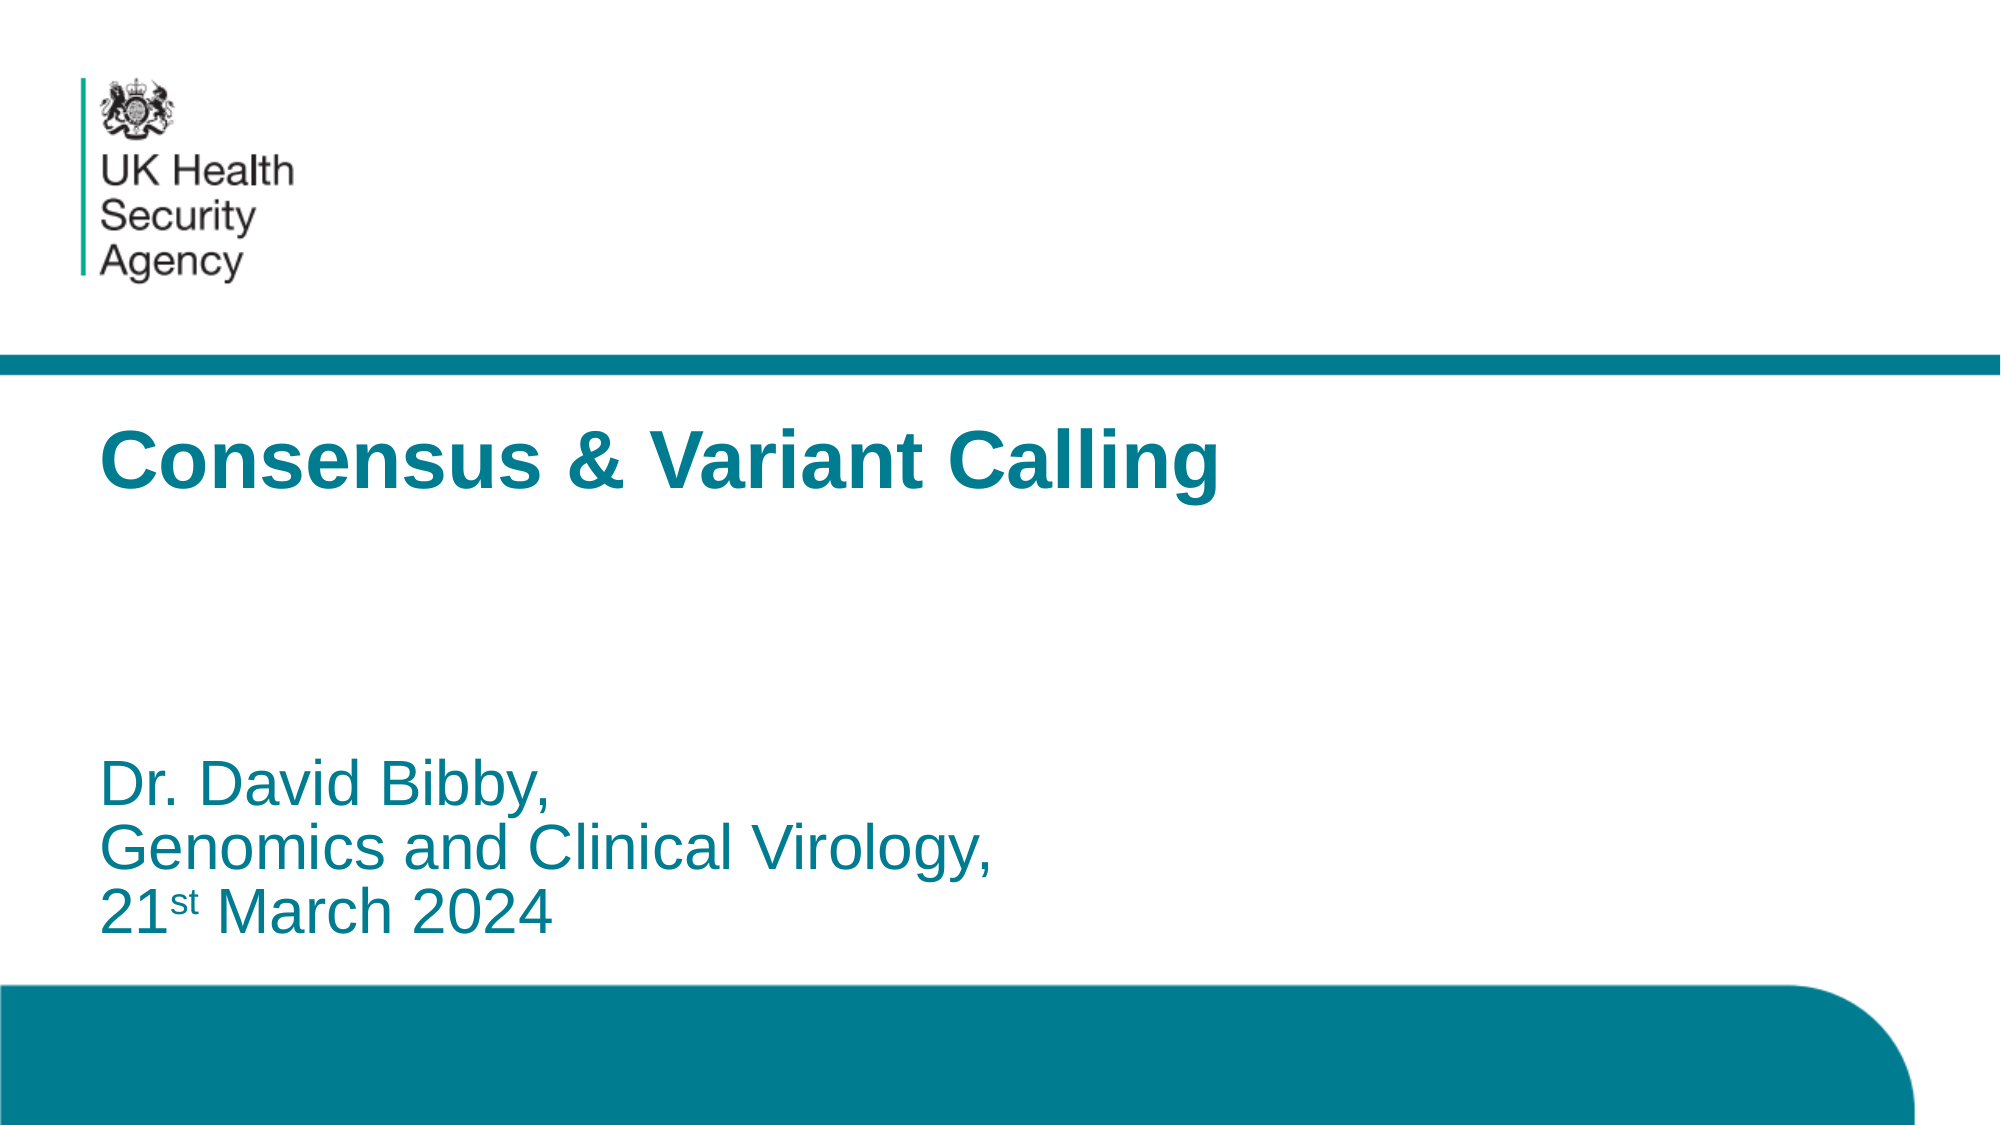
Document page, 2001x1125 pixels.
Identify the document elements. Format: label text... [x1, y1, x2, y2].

title Consensus & Variant Calling Dr. David Bibby, Genomics and Clinical Virology, 21st March 2024 [84, 414, 1804, 959]
